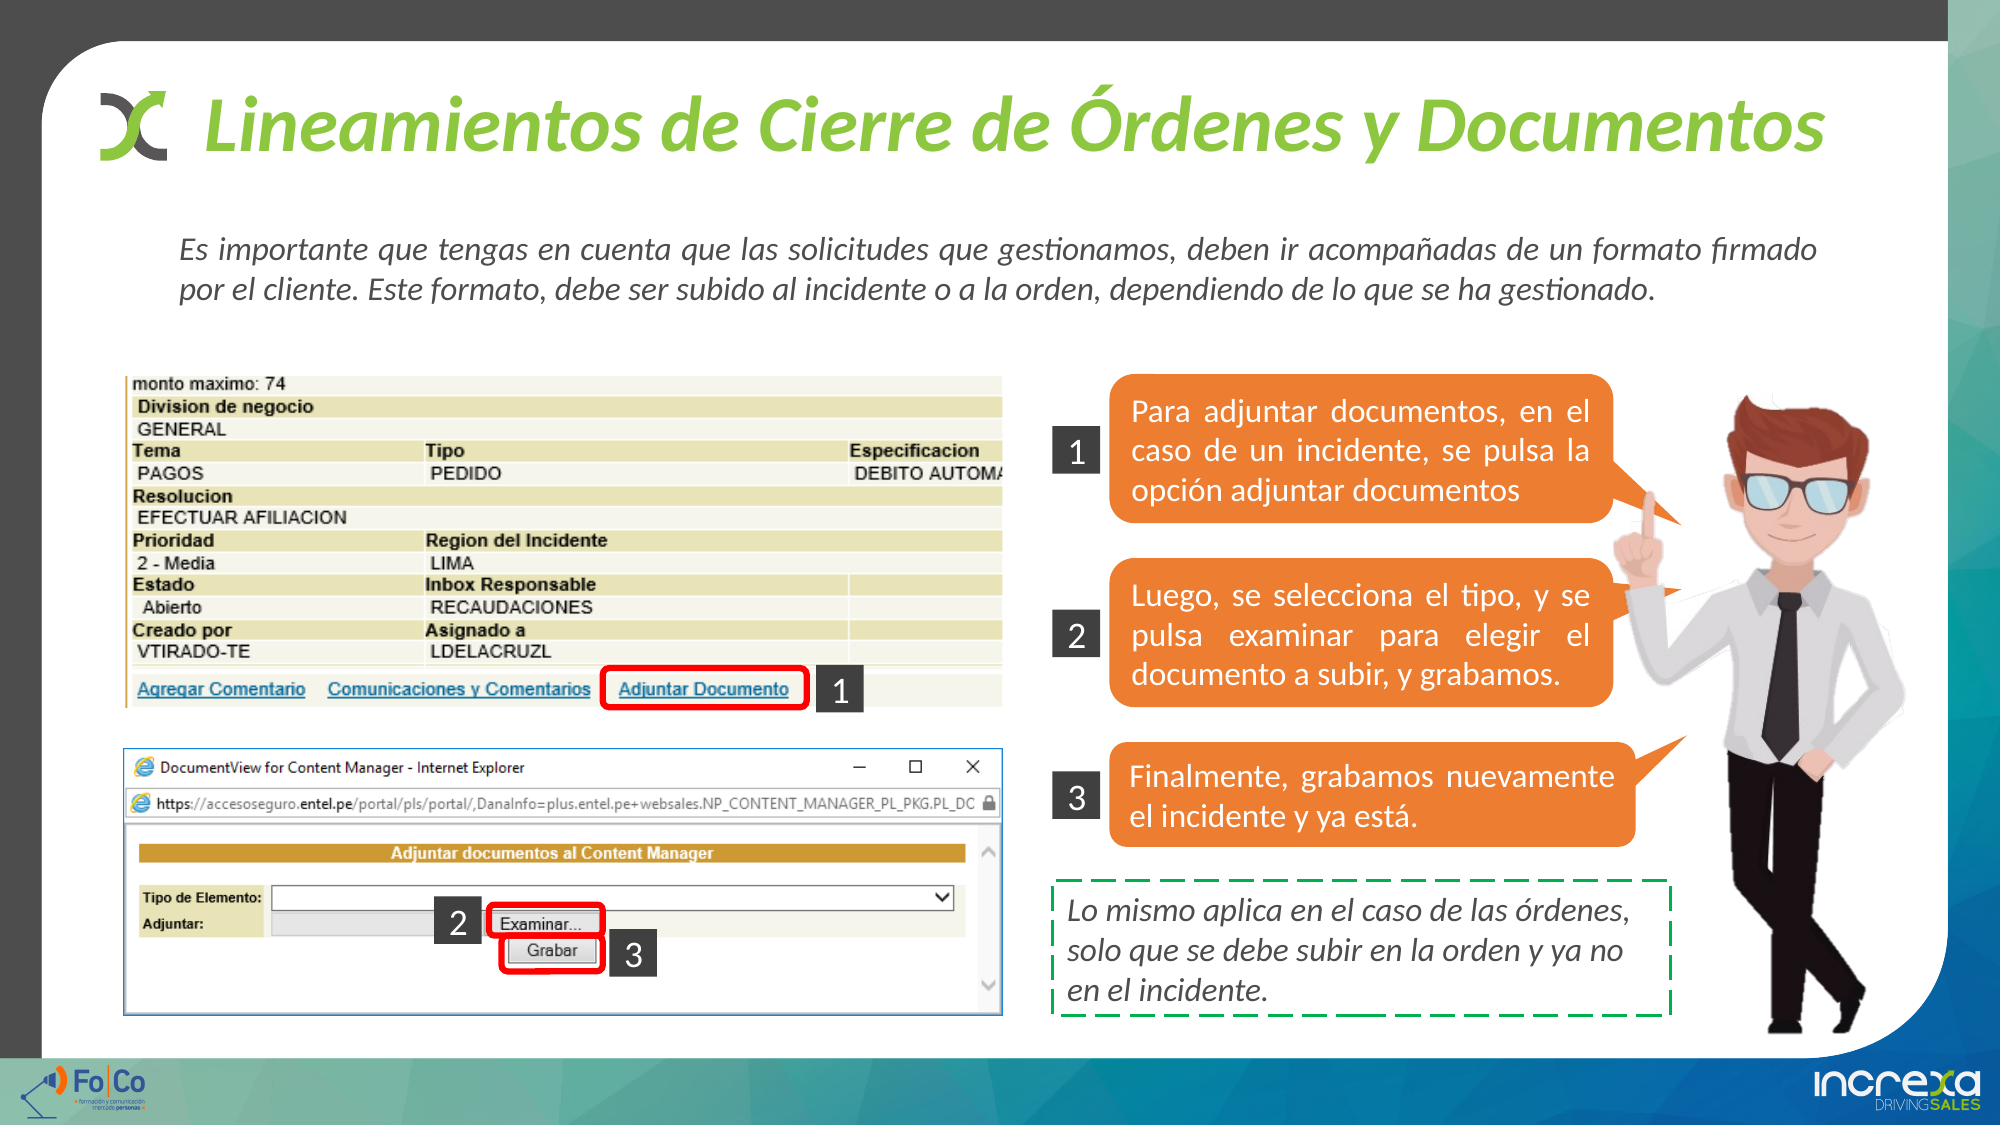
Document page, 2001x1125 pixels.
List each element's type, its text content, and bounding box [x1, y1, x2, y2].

picture [0, 0, 2000, 1125]
text_box 1 [1051, 425, 1101, 475]
text_box Lo mismo aplica en el caso de las órdenes, solo que se debe subir en la orden y ya no en el incidente. [1052, 880, 1613, 1016]
text_box Luego, se selecciona el tipo, y se pulsa examinar para elegir el documento a subir, y grabamos. [1109, 558, 1613, 708]
text_box 1 [815, 708, 865, 713]
text_box Para adjuntar documentos, en el caso de un incidente, se pulsa la opción adjuntar documentos [1109, 373, 1613, 524]
title Lineamientos de Cierre de Órdenes y Documentos [189, 81, 1863, 171]
text_box 3 [1051, 770, 1101, 820]
text_box Es importante que tengas en cuenta que las solicitudes que gestionamos, deben ir acompañadas de un formato firmado por el cliente. Este formato, debe ser subido al incidente o a la orden, dependiendo de lo que se ha gestionado. [164, 219, 1836, 315]
text_box 2 [1051, 608, 1101, 658]
text_box Finalmente, grabamos nuevamente el incidente y ya está. [1109, 742, 1613, 847]
